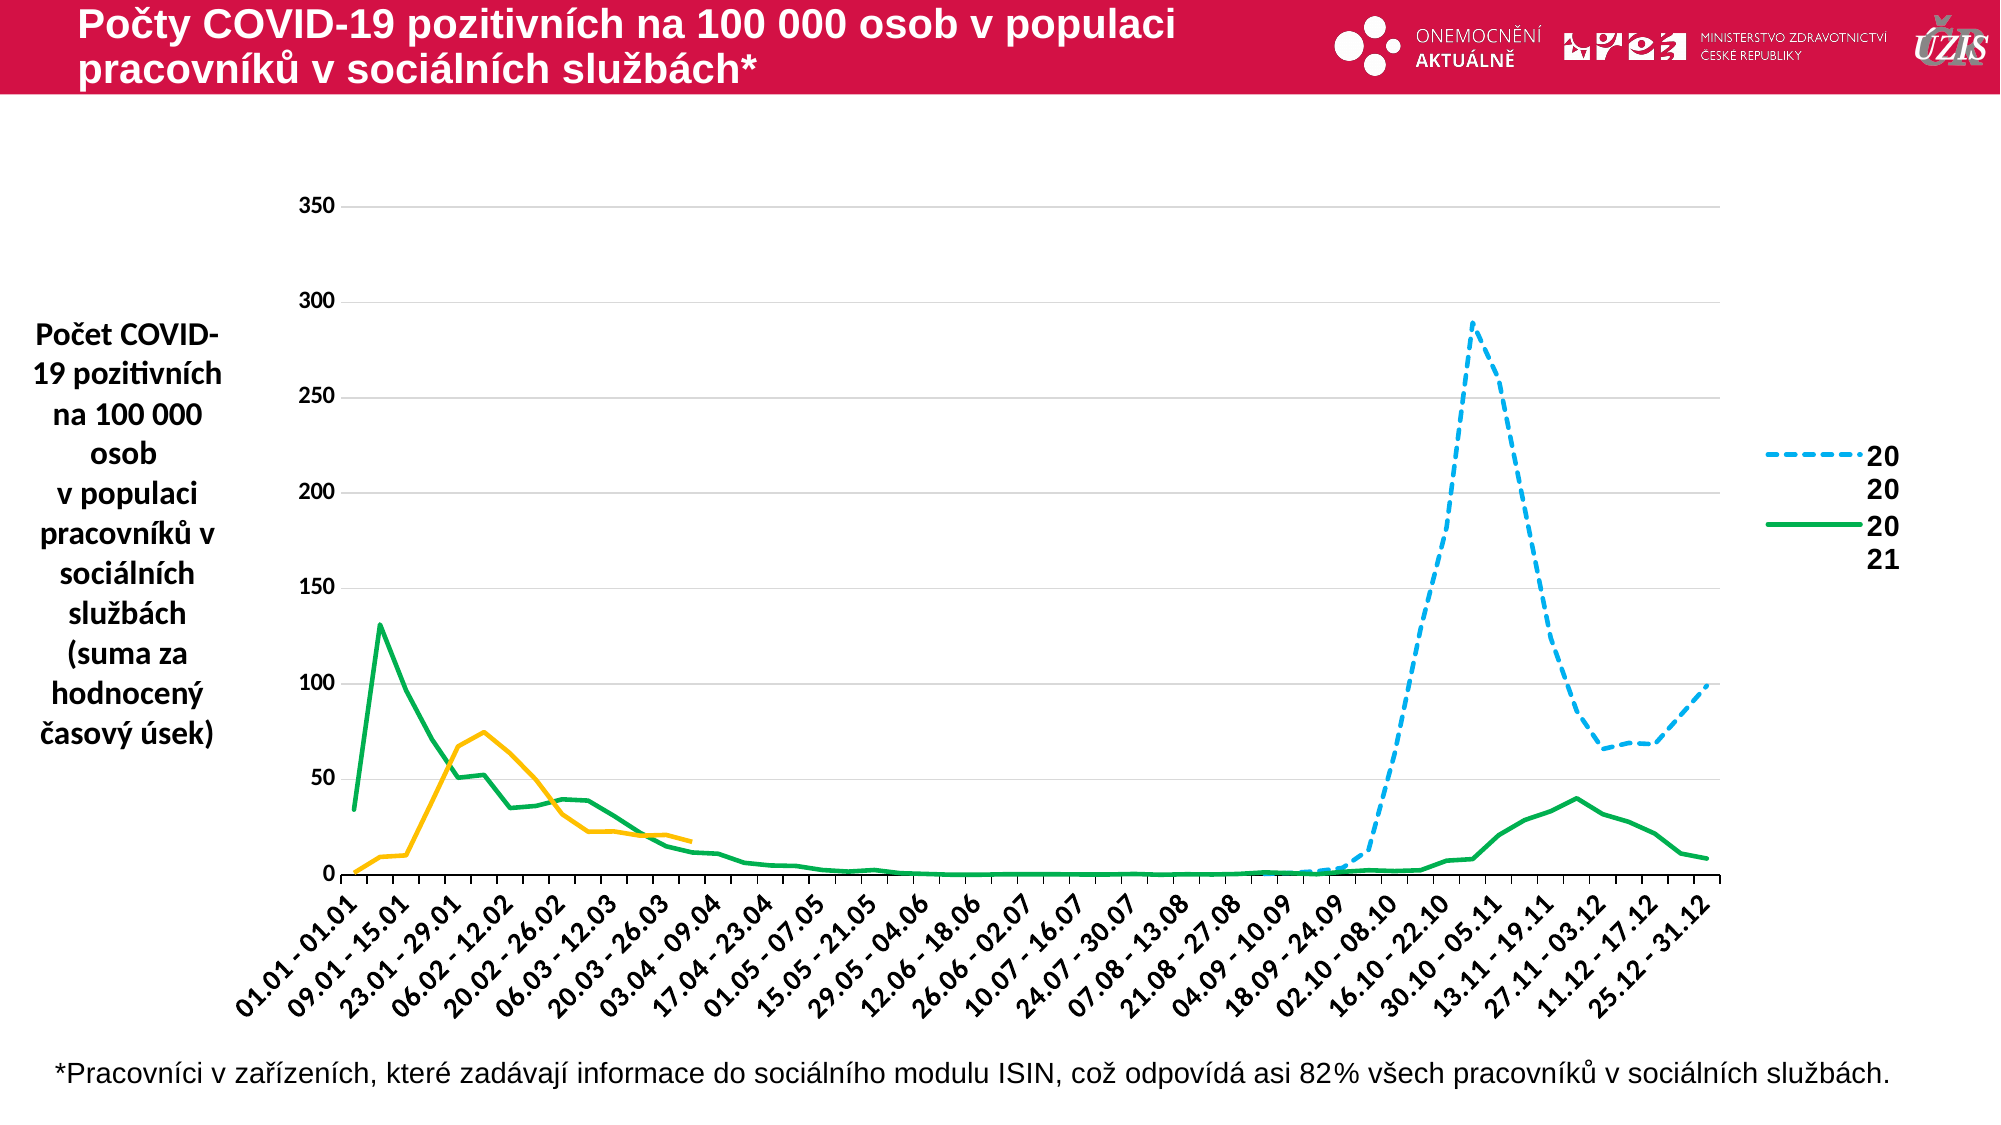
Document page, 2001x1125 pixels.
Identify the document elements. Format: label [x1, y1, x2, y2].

title [62, 0, 1343, 95]
chart [230, 191, 1980, 1072]
text_box [9, 304, 230, 759]
picture [1563, 31, 1888, 60]
text_box [40, 1046, 2000, 1097]
picture [1343, 16, 1542, 76]
picture [1915, 15, 1989, 66]
